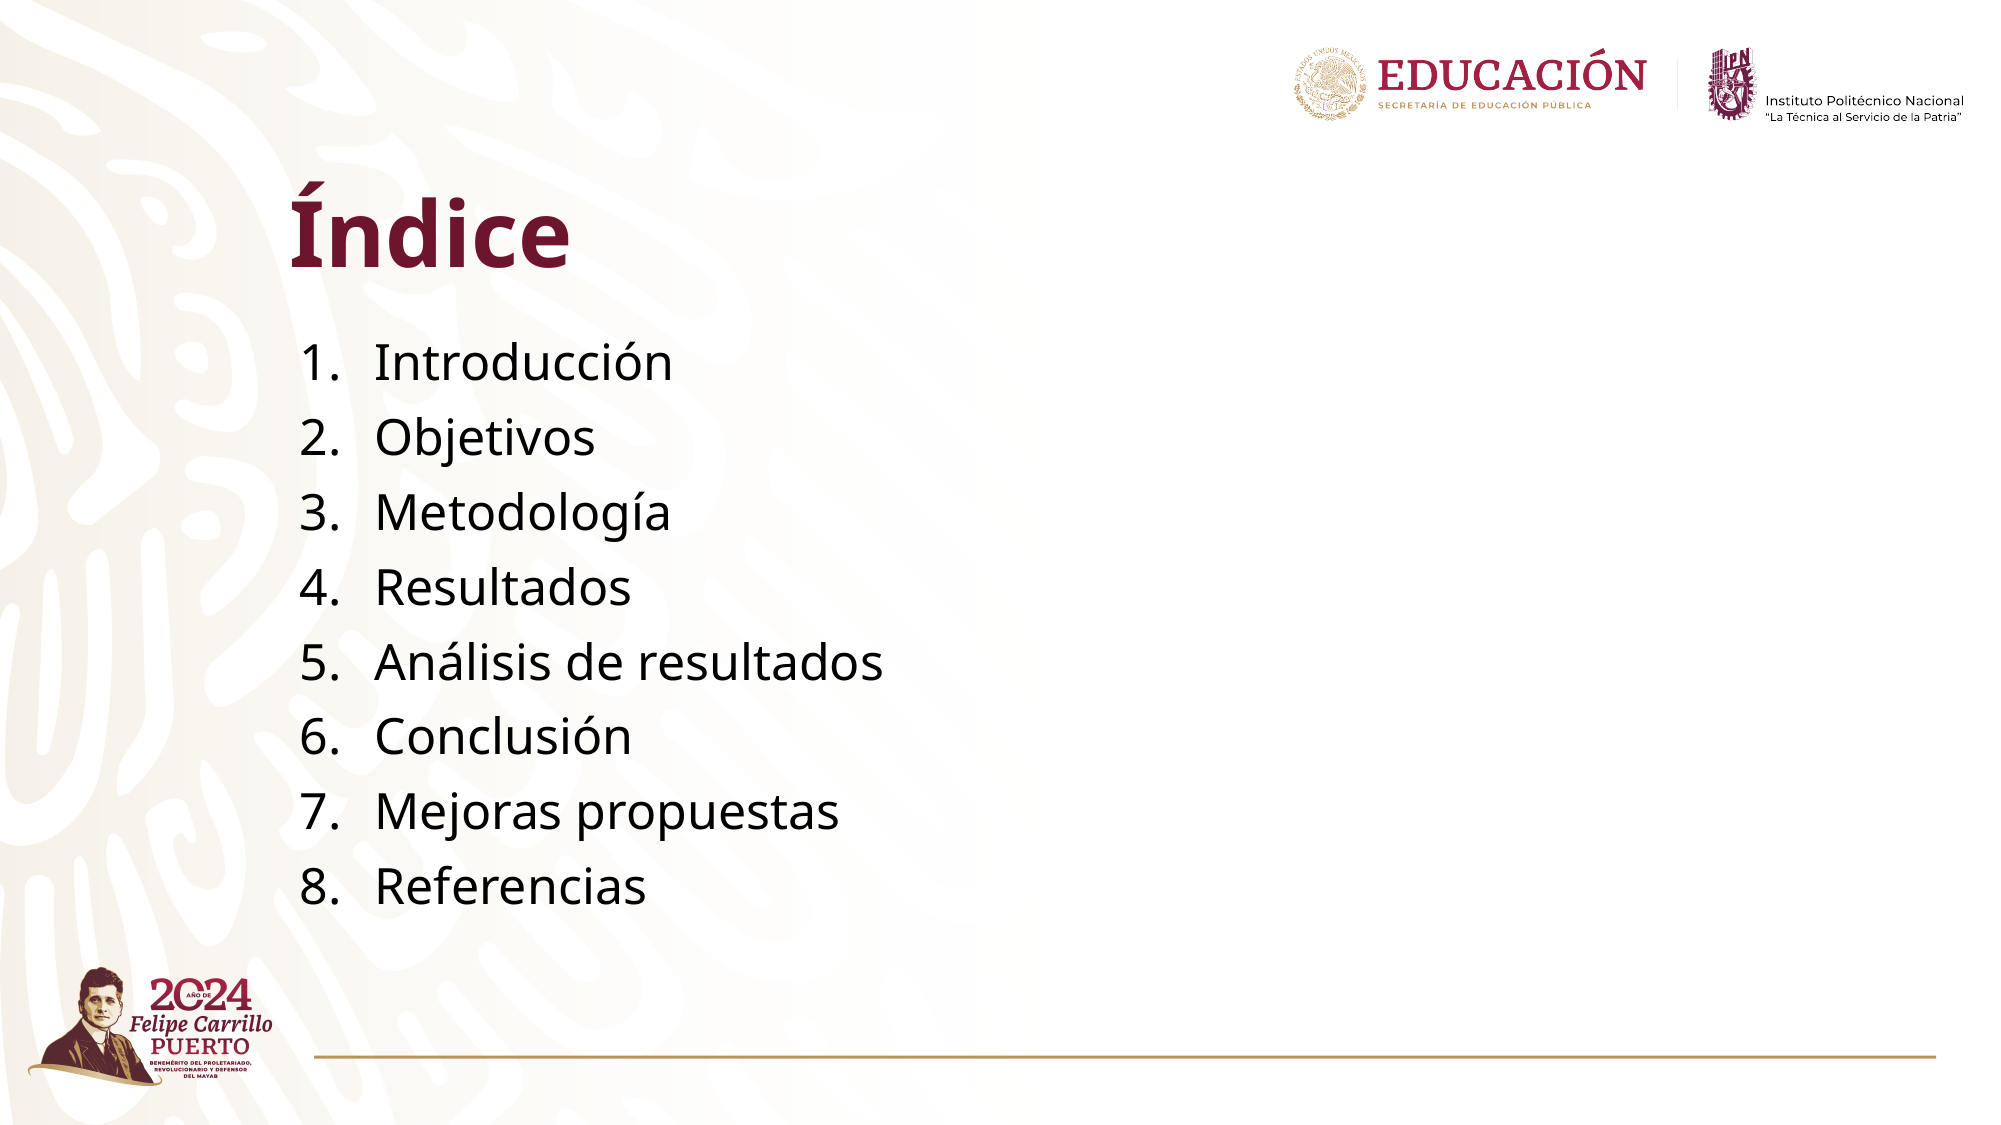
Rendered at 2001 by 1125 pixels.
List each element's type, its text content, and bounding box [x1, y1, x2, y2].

list Introducción Objetivos Metodología Resultados Análisis de resultados Conclusión Mejoras propuestas Referencias [284, 330, 1347, 945]
title Índice [0, 160, 1295, 295]
picture [0, 0, 2001, 1125]
